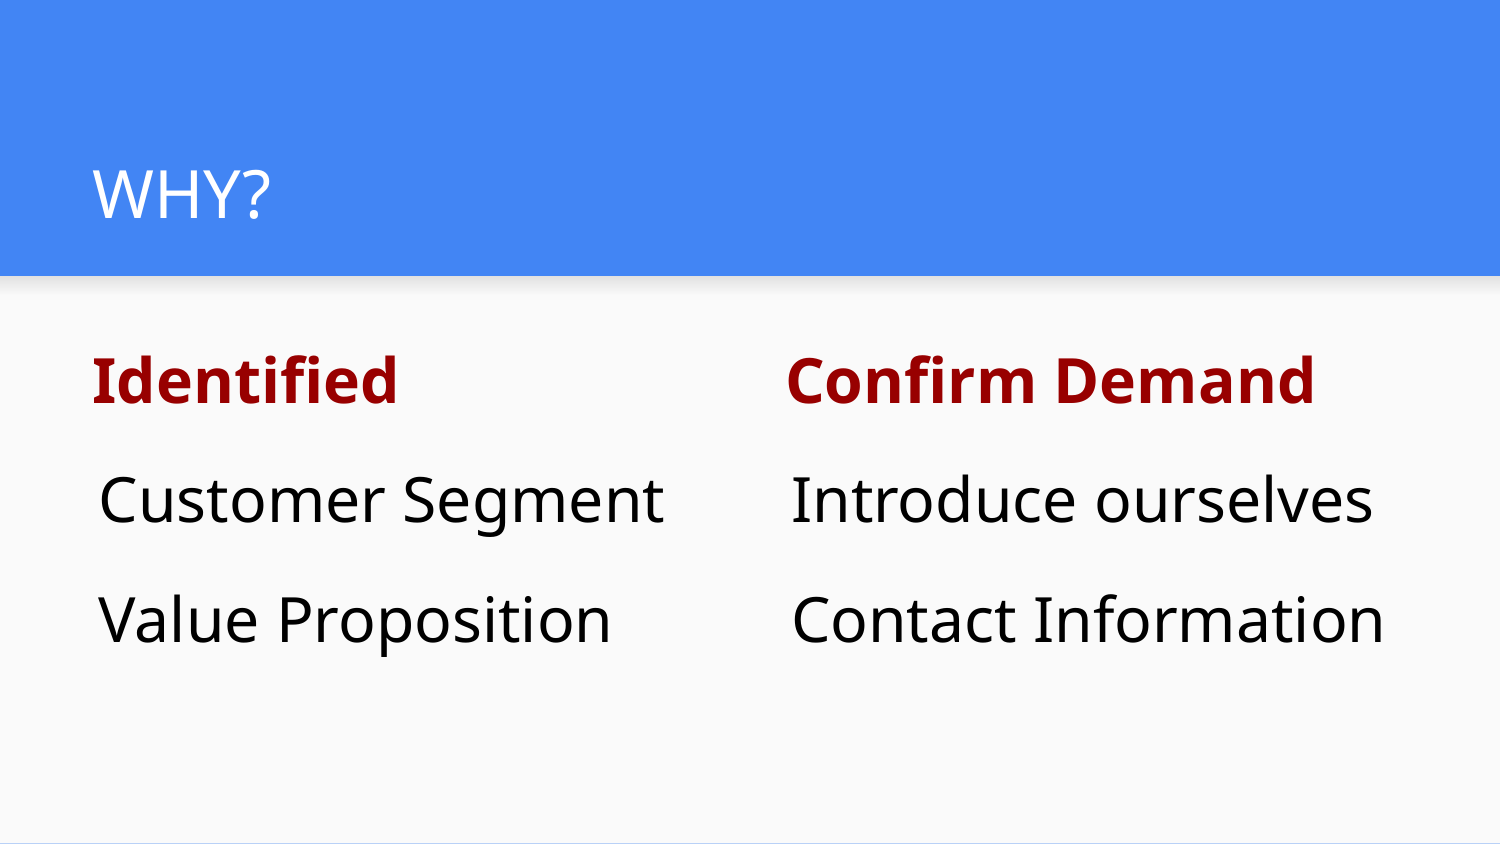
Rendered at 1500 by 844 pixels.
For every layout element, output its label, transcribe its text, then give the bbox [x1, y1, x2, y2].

list Confirm Demand Introduce ourselves Contact Information [770, 314, 1427, 760]
title WHY? [77, 121, 1427, 248]
list Identified Customer Segment Value Proposition [77, 314, 734, 760]
